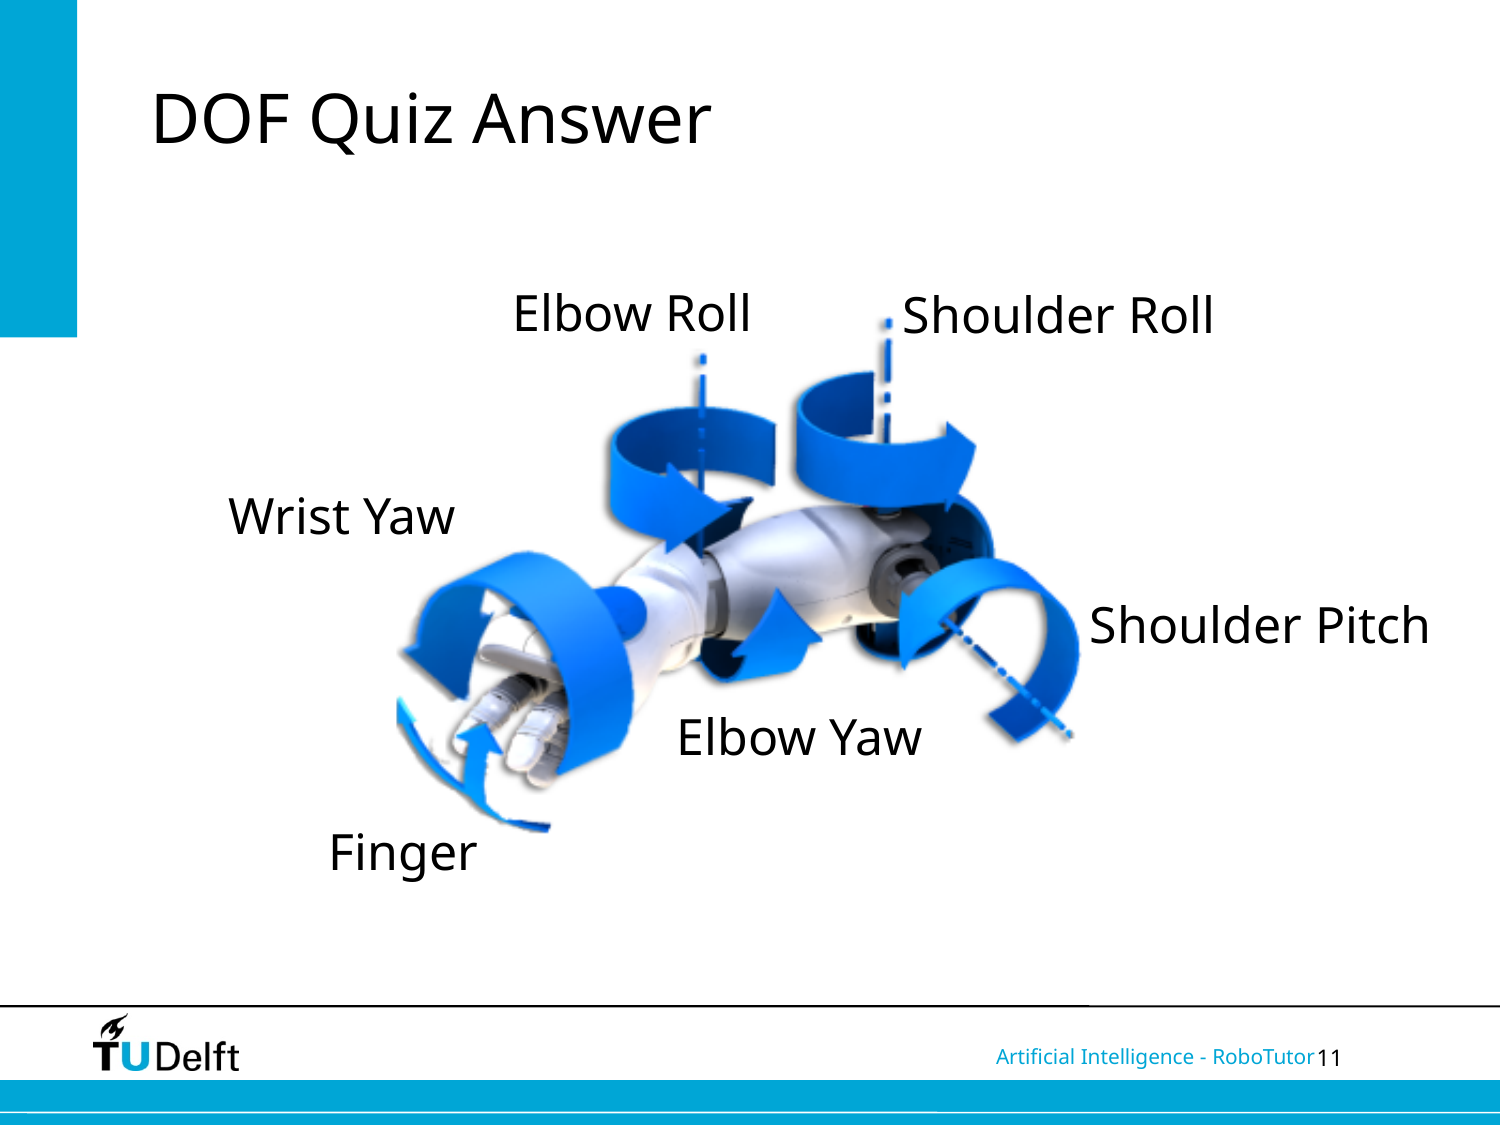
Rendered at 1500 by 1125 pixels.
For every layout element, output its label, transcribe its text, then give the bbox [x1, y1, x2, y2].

text_box Elbow Roll [497, 273, 768, 311]
text_box Wrist Yaw [213, 476, 384, 552]
text_box Shoulder Roll [888, 276, 1231, 352]
picture [394, 312, 1087, 842]
text_box Finger [313, 812, 493, 888]
picture [93, 1013, 239, 1071]
text_box Shoulder Pitch [1096, 585, 1447, 661]
title DOF Quiz Answer [150, 75, 1325, 280]
